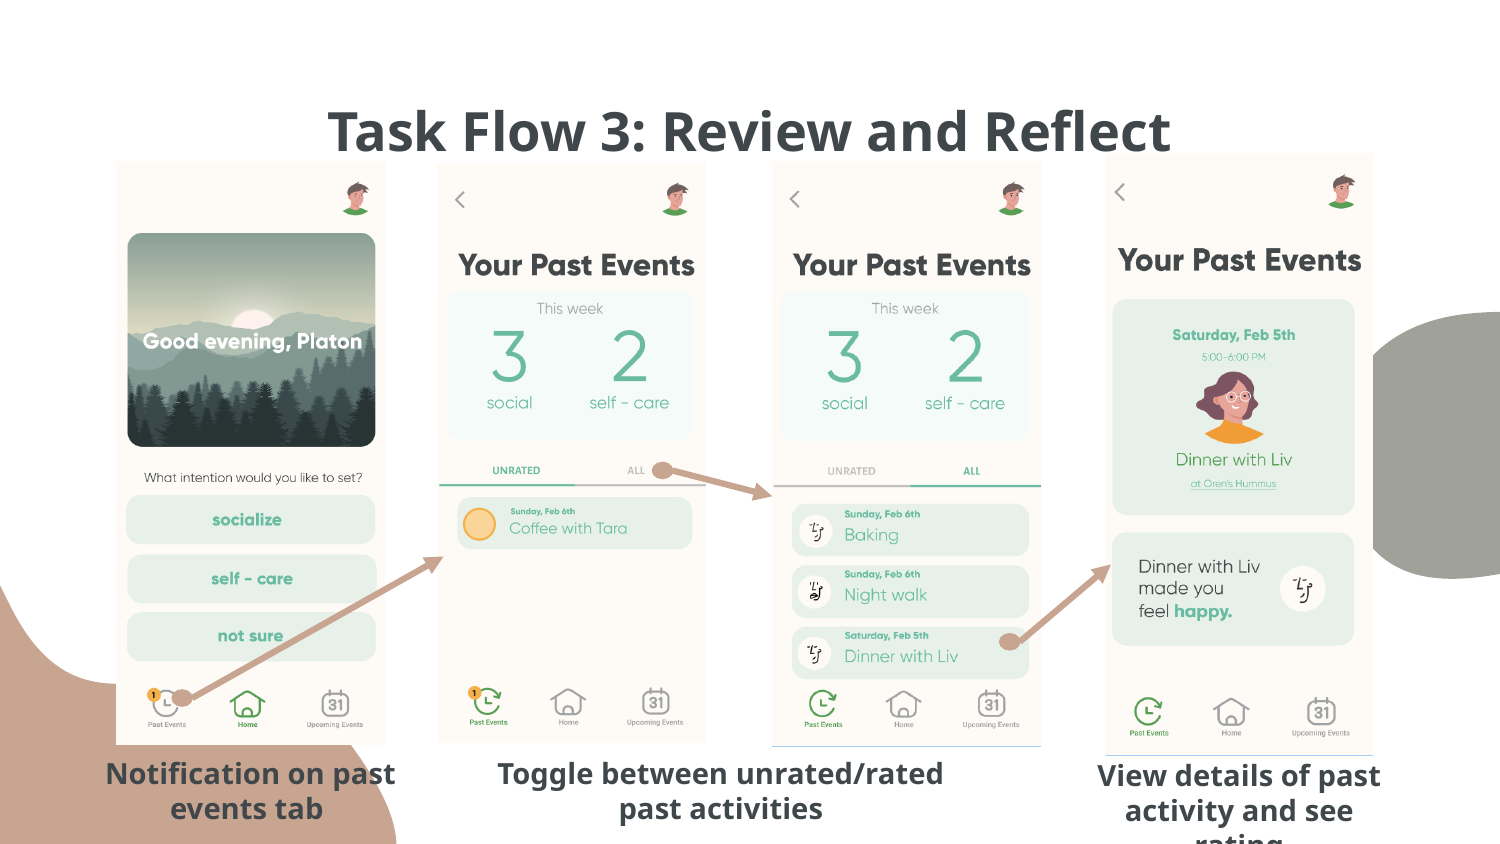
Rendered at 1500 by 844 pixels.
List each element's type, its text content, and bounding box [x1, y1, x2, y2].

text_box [191, 556, 444, 699]
picture [437, 163, 706, 744]
picture [772, 161, 1041, 748]
text_box View details of past activity and see rating [1065, 742, 1414, 844]
text_box Notification on past events tab [86, 740, 415, 841]
picture [1105, 152, 1374, 756]
text_box Toggle between unrated/rated past activities [450, 740, 992, 841]
picture [116, 161, 385, 746]
title Task Flow 3: Review and Reflect [45, 85, 1455, 178]
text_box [1019, 564, 1112, 643]
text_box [672, 470, 773, 497]
